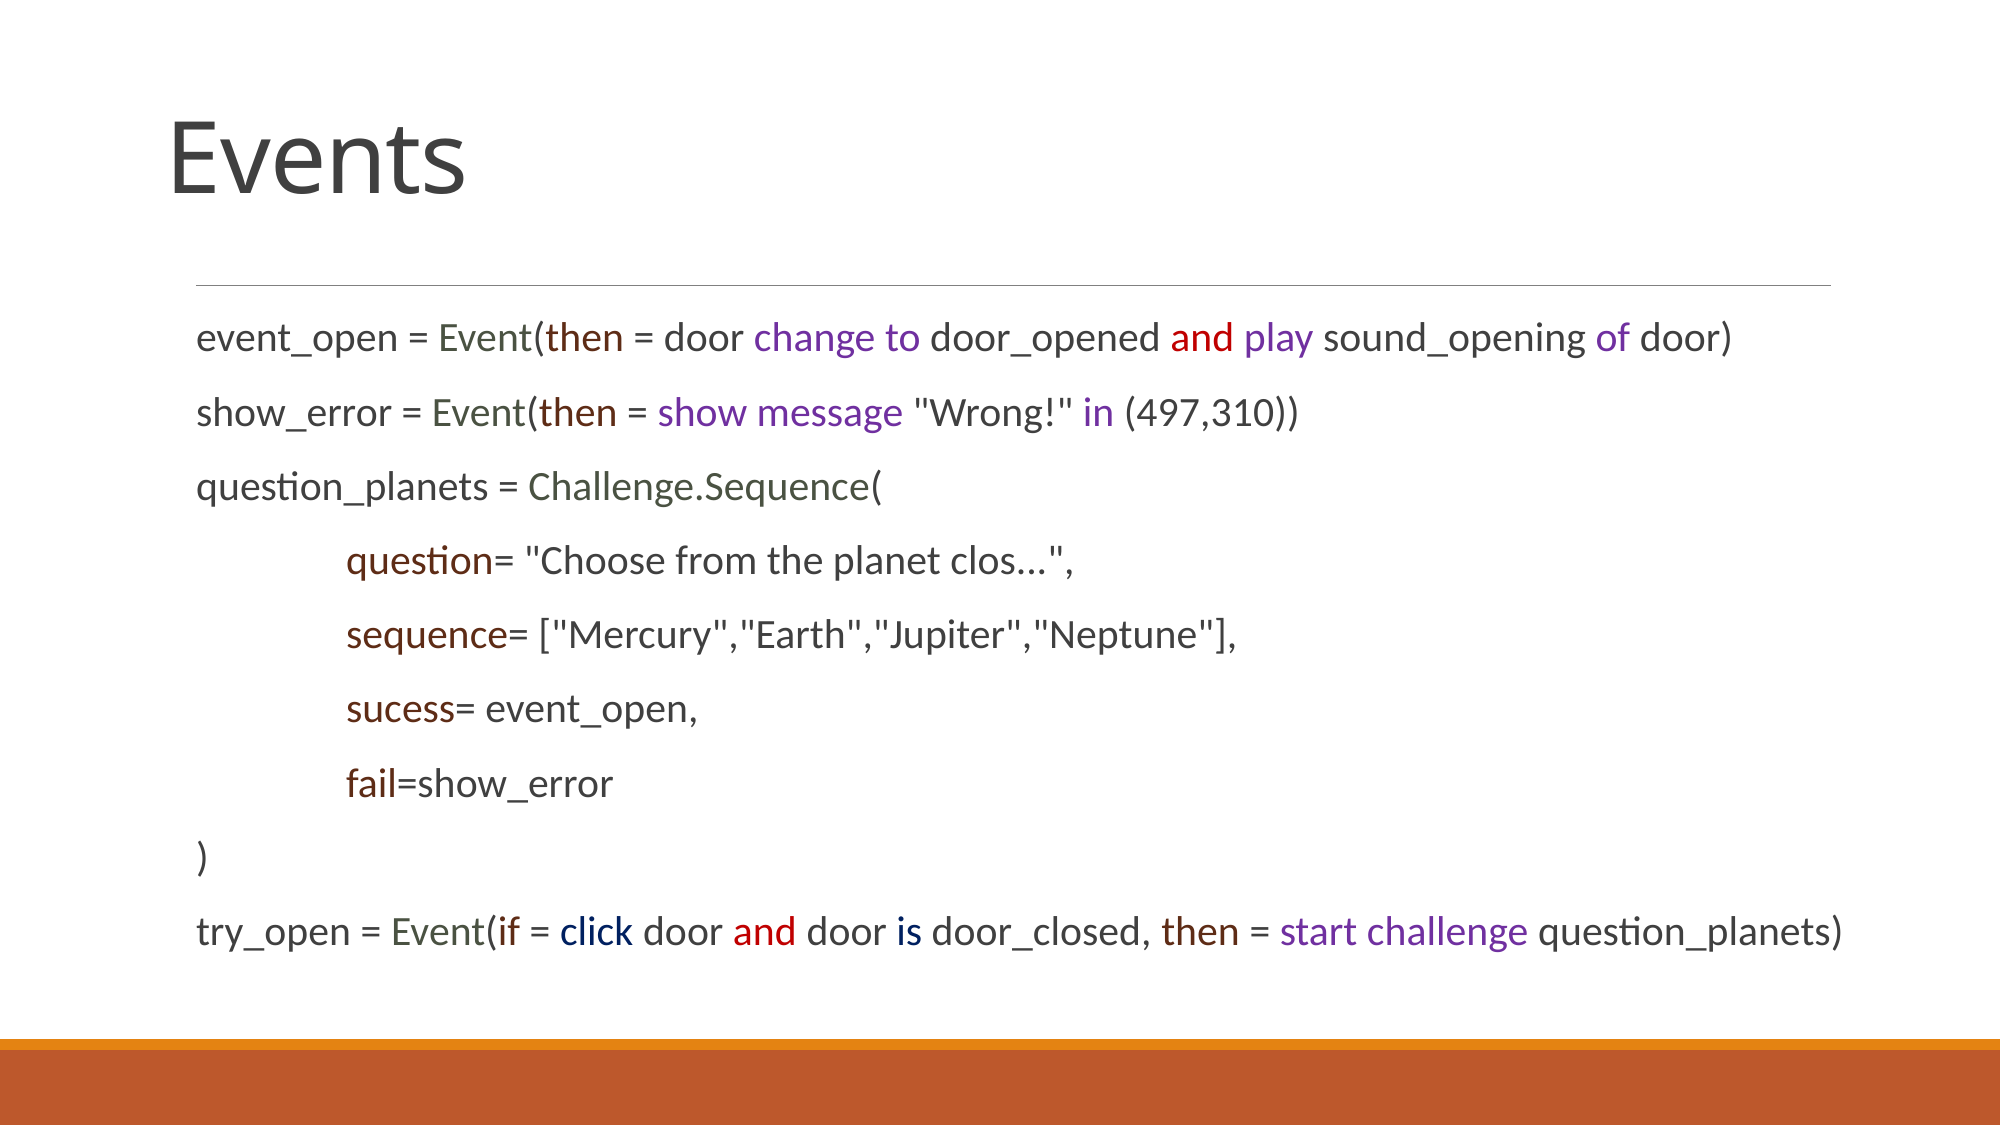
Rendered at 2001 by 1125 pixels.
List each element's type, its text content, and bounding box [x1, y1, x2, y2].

title Events [150, 62, 1850, 222]
list event_open = Event(then = door change to door_opened and play sound_opening of door) show_error = Event(then = show message "Wrong!" in (497,310)) question_planets = Challenge.Sequence( question= "Choose from the planet clos...", sequence= ["Mercury","Earth","Jupiter","Neptune"], sucess= event_open, fail=show_error ) try_open = Event(if = click door and door is door_closed, then = start challenge question_planets) [189, 308, 1980, 1125]
